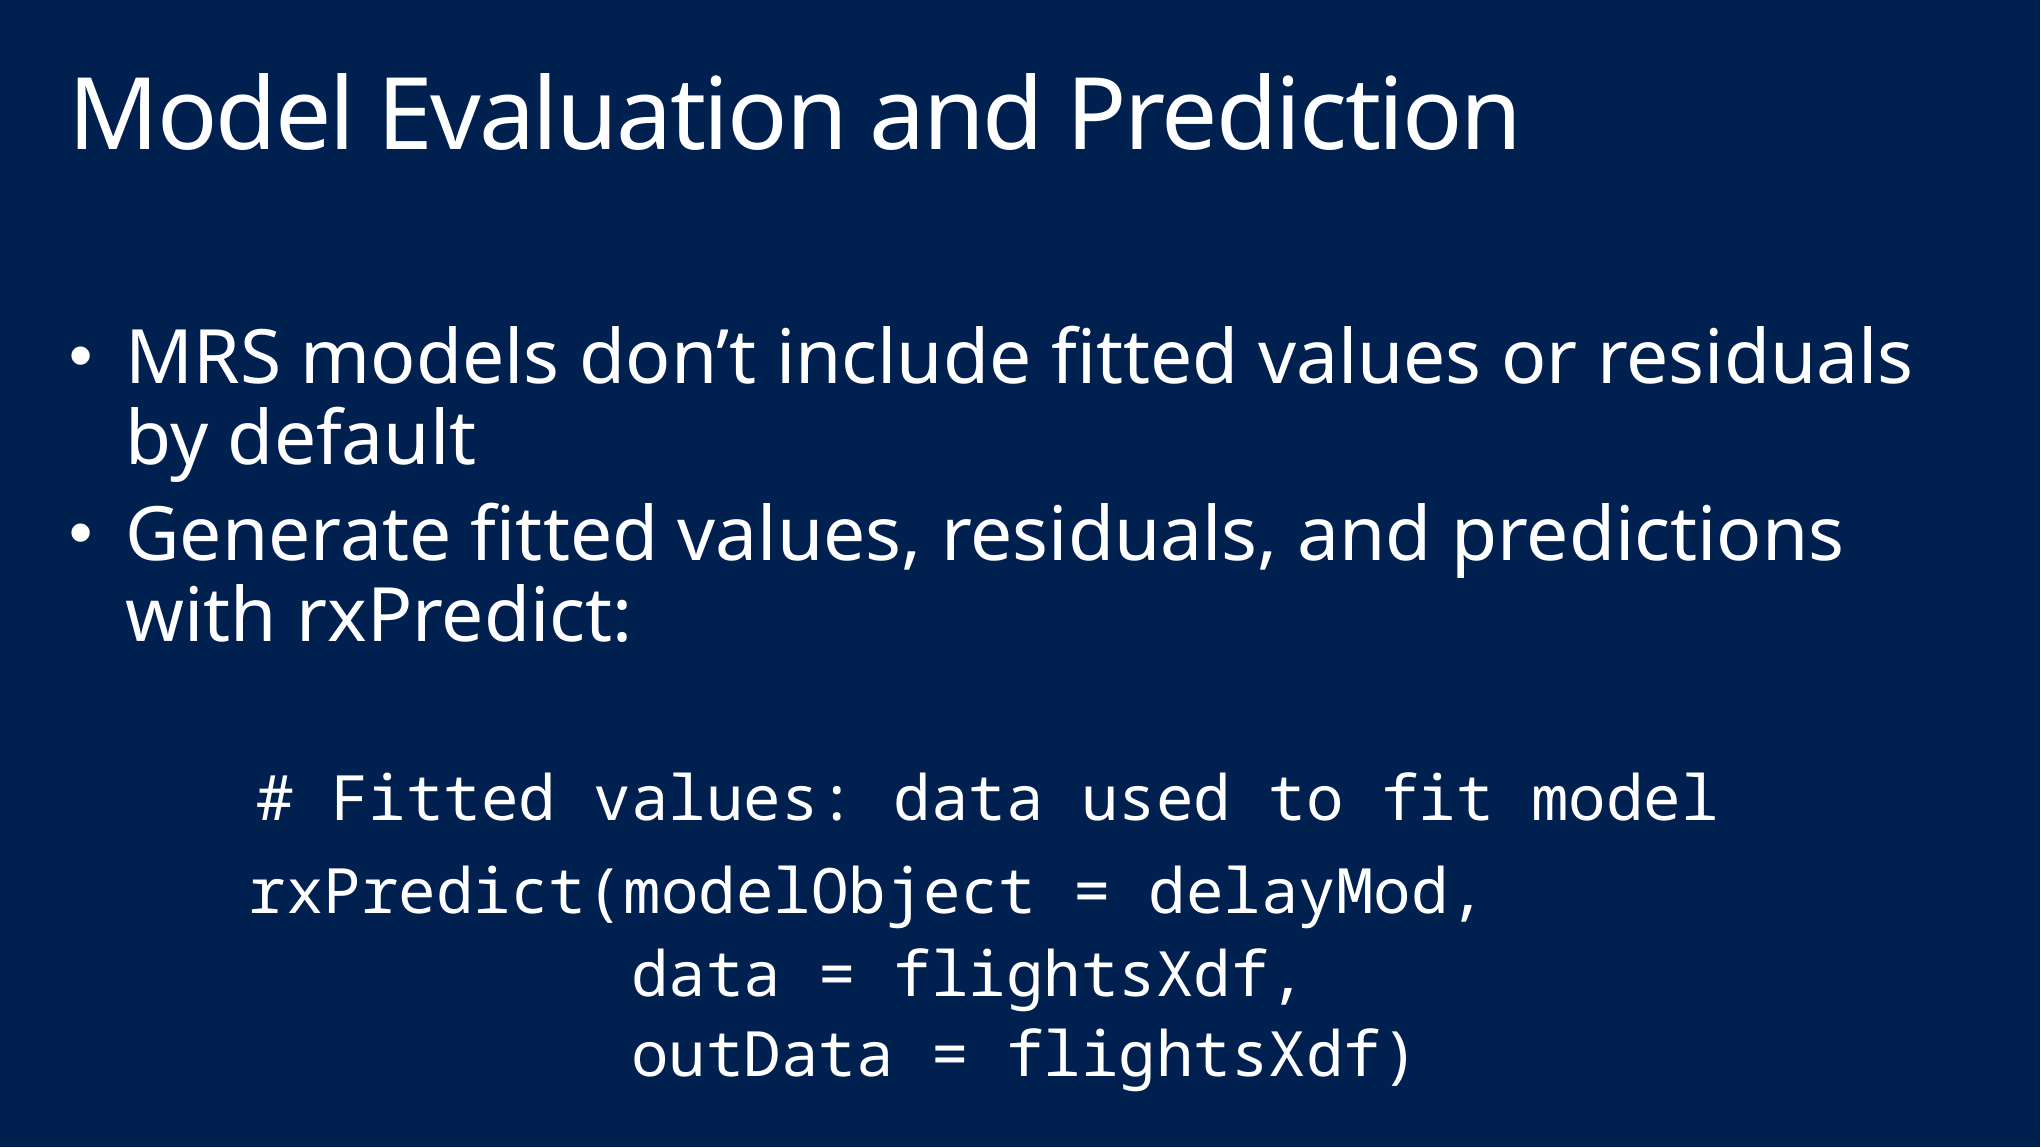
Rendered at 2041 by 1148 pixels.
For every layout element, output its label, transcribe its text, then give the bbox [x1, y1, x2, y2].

list MRS models don’t include fitted values or residuals by default Generate fitted values, residuals, and predictions with rxPredict: # Fitted values: data used to fit model rxPredict(modelObject = delayMod, data = flightsXdf, outData = flightsXdf) [45, 198, 1996, 1148]
title Model Evaluation and Prediction [45, 48, 1996, 198]
